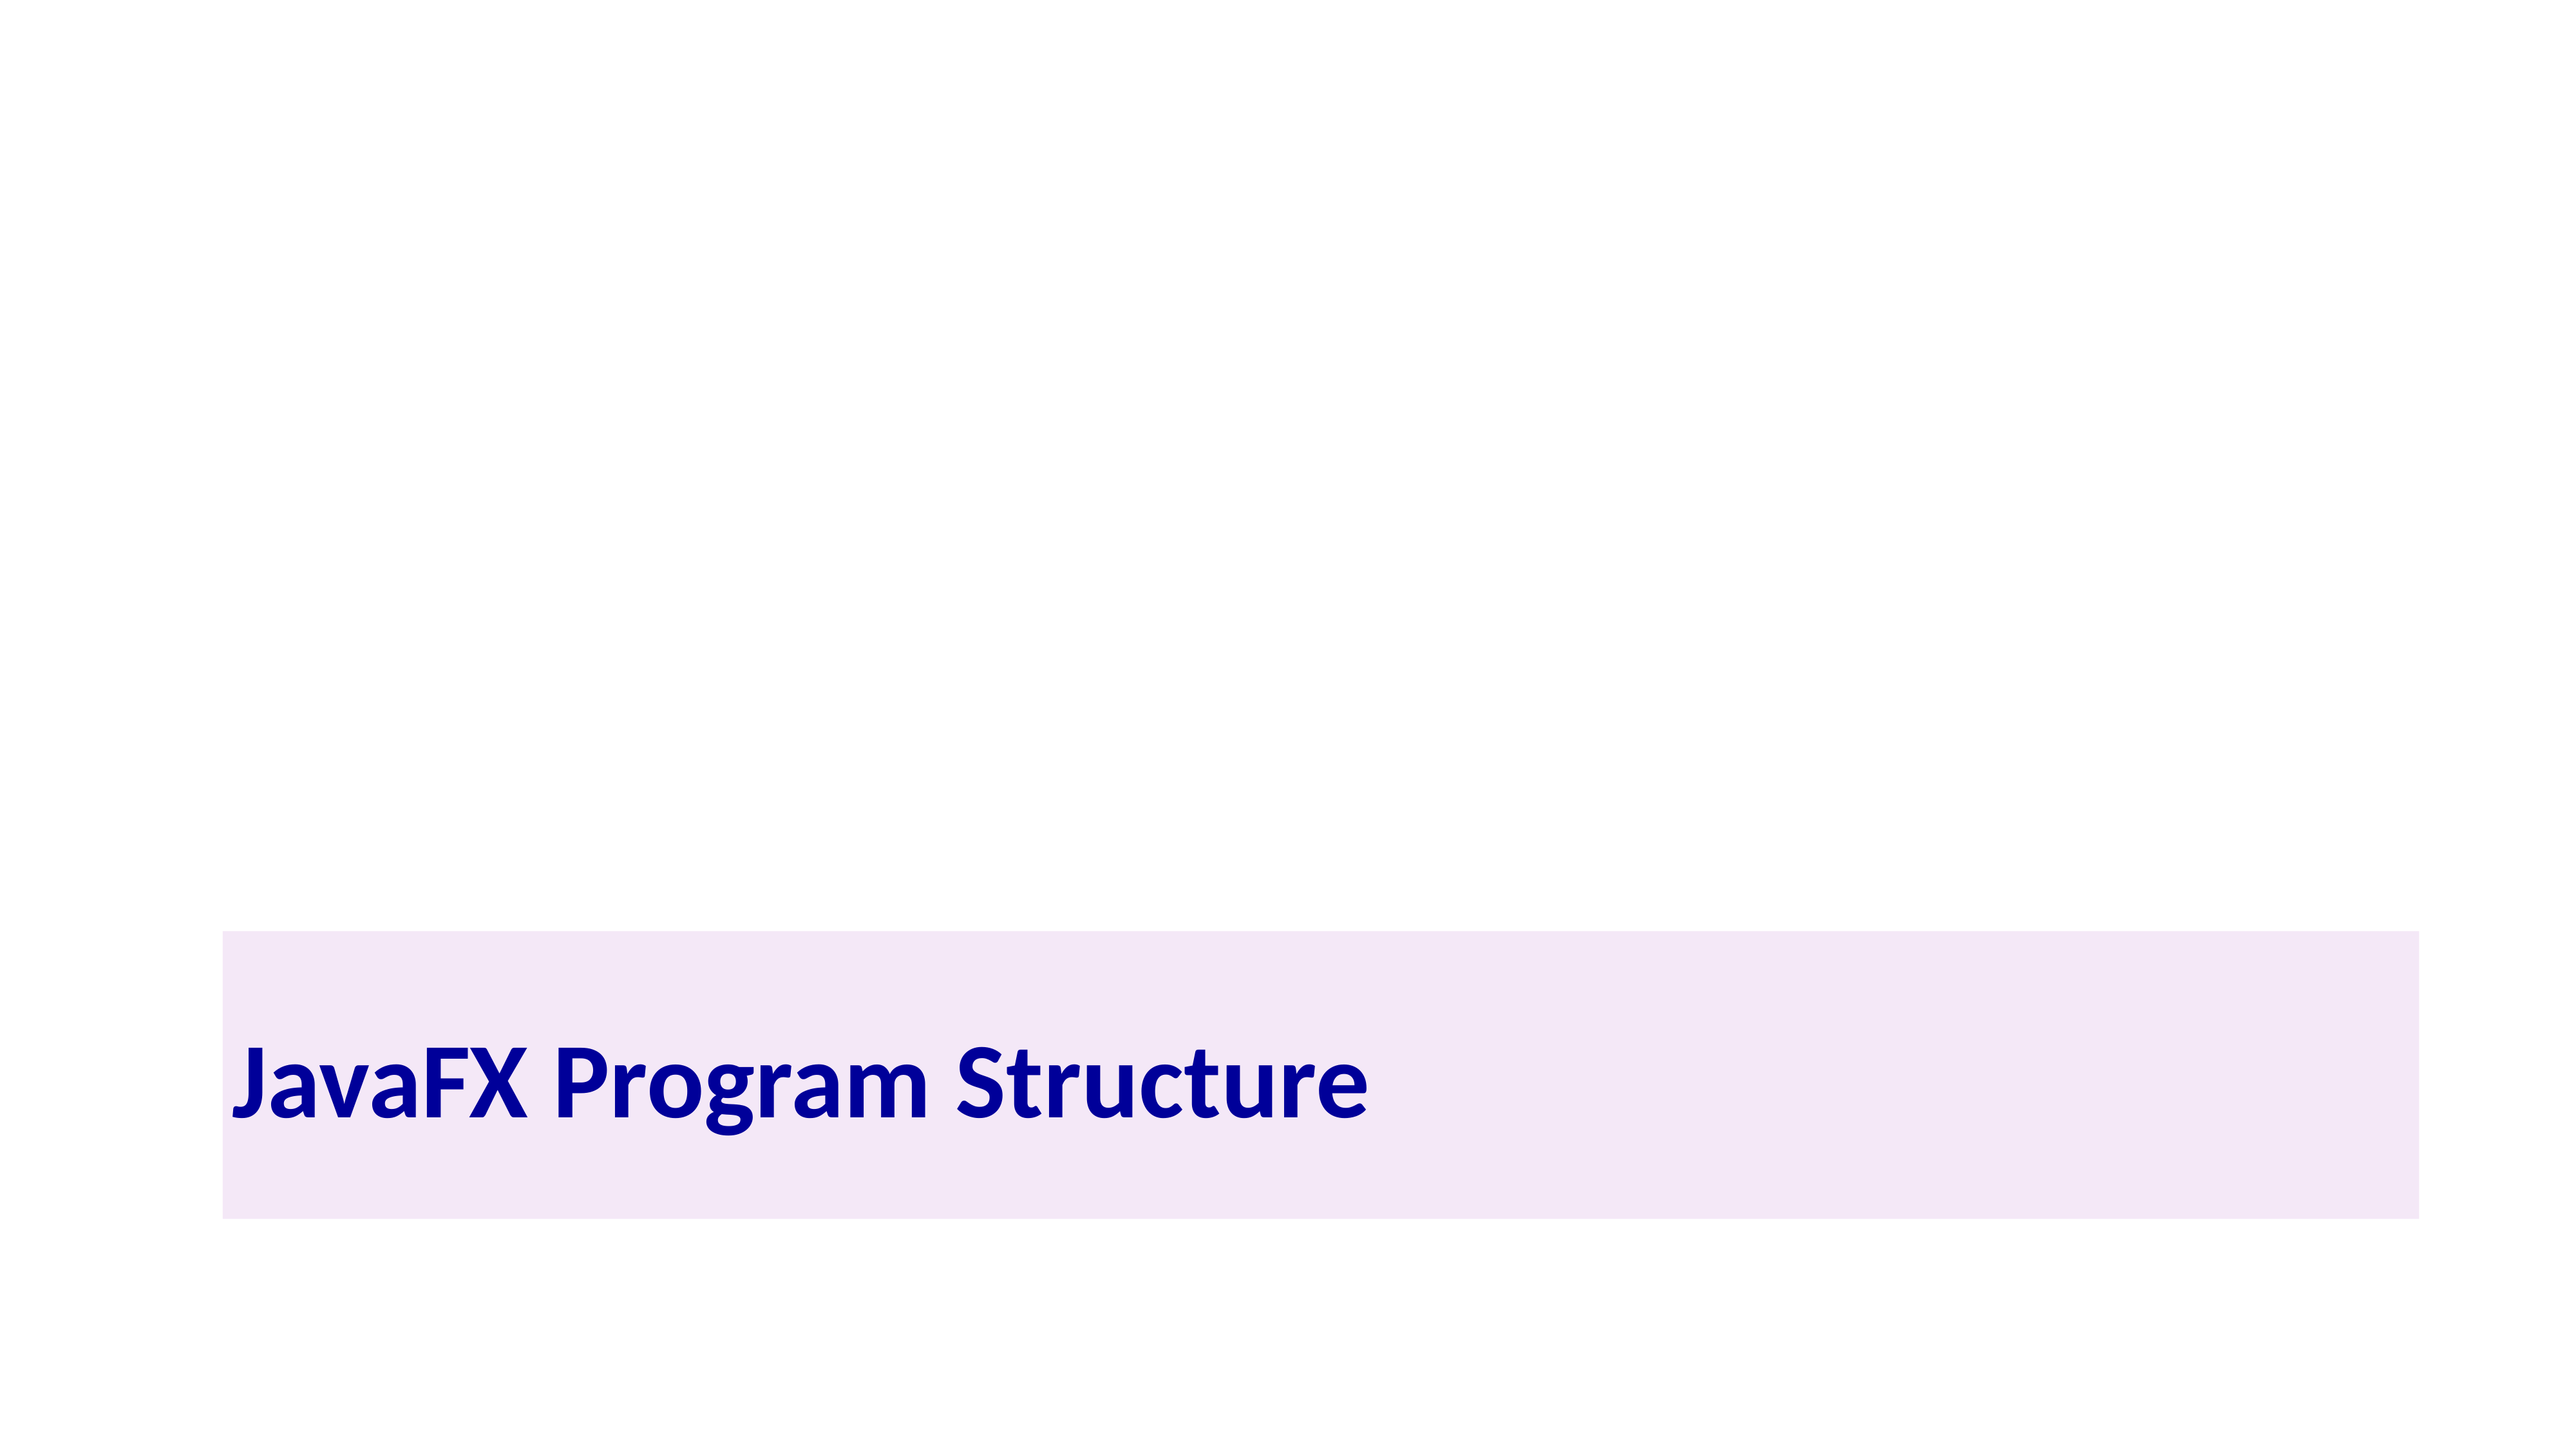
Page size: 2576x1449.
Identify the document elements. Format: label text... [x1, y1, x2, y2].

title JavaFX Program Structure [222, 931, 2420, 1219]
